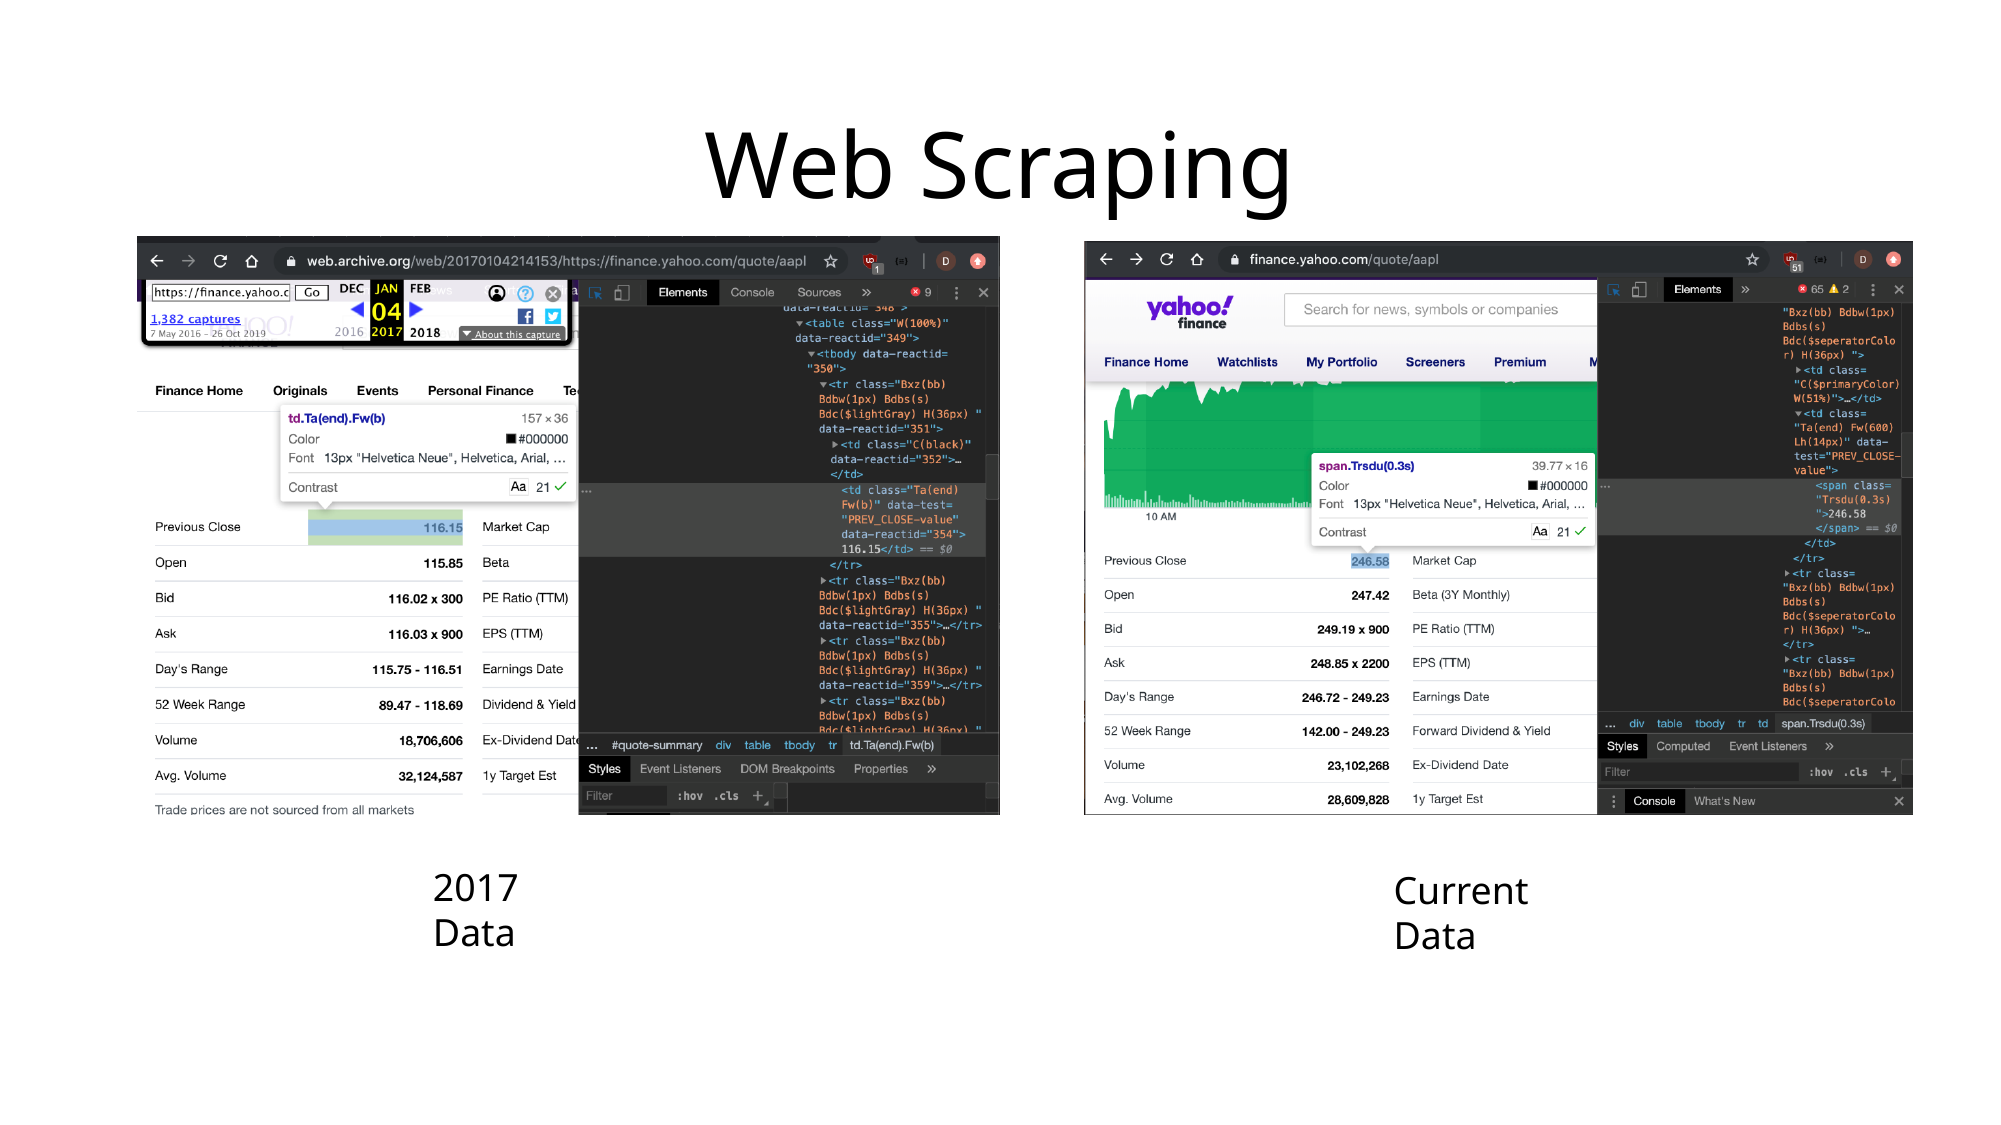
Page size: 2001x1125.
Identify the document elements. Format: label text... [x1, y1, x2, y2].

picture [137, 236, 1000, 815]
text_box 2017 Data [418, 856, 622, 962]
text_box Current Data [1378, 859, 1619, 965]
picture [1084, 241, 1913, 815]
title Web Scraping [137, 59, 1863, 278]
